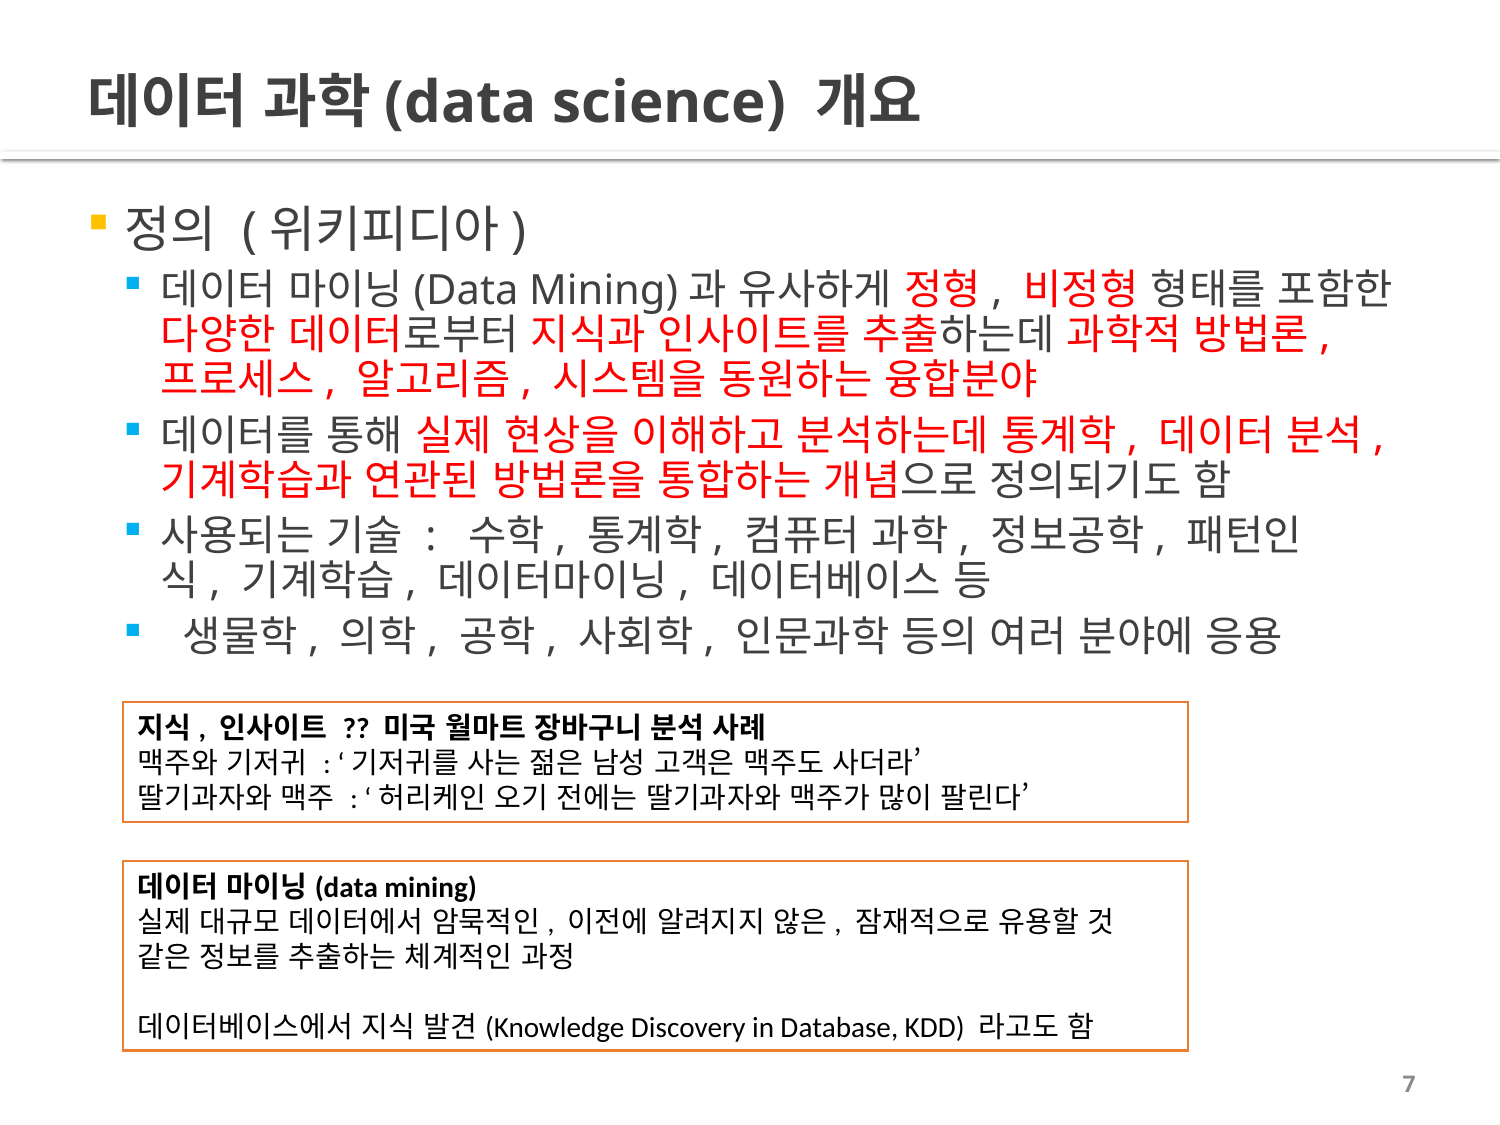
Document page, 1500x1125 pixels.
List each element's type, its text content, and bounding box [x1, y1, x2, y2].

text_box 지식, 인사이트 ?? 미국 월마트 장바구니 분석 사례 맥주와 기저귀 : ‘기저귀를 사는 젊은 남성 고객은 맥주도 사더라’ 딸기과자와 맥주 : ‘허리케인 오기 전에는 딸기과자와 맥주가 많이 팔린다’ [122, 701, 1189, 823]
picture [0, 160, 1500, 167]
list 정의 (위키피디아) 데이터 마이닝(Data Mining)과 유사하게 정형, 비정형 형태를 포함한 다양한 데이터로부터 지식과 인사이트를 추출하는데 과학적 방법론, 프로세스, 알고리즘, 시스템을 동원하는 융합분야 데이터를 통해 실제 현상을 이해하고 분석하는데 통계학, 데이터 분석, 기계학습과 연관된 방법론을 통합하는 개념으로 정의되기도 함 사용되는 기술 : 수학, 통계학, 컴퓨터 과학, 정보공학, 패턴인식, 기계학습, 데이터마이닝, 데이터베이스 등 생물학, 의학, 공학, 사회학, 인문과학 등의 여러 분야에 응용 [72, 196, 1431, 1053]
slide_number 7 [1093, 1067, 1431, 1103]
title 데이터 과학(data science) 개요 [72, 22, 1431, 144]
text_box 데이터 마이닝(data mining) 실제 대규모 데이터에서 암묵적인, 이전에 알려지지 않은, 잠재적으로 유용할 것 같은 정보를 추출하는 체계적인 과정 데이터베이스에서 지식 발견(Knowledge Discovery in Database, KDD) 라고도 함 [122, 860, 1189, 1052]
